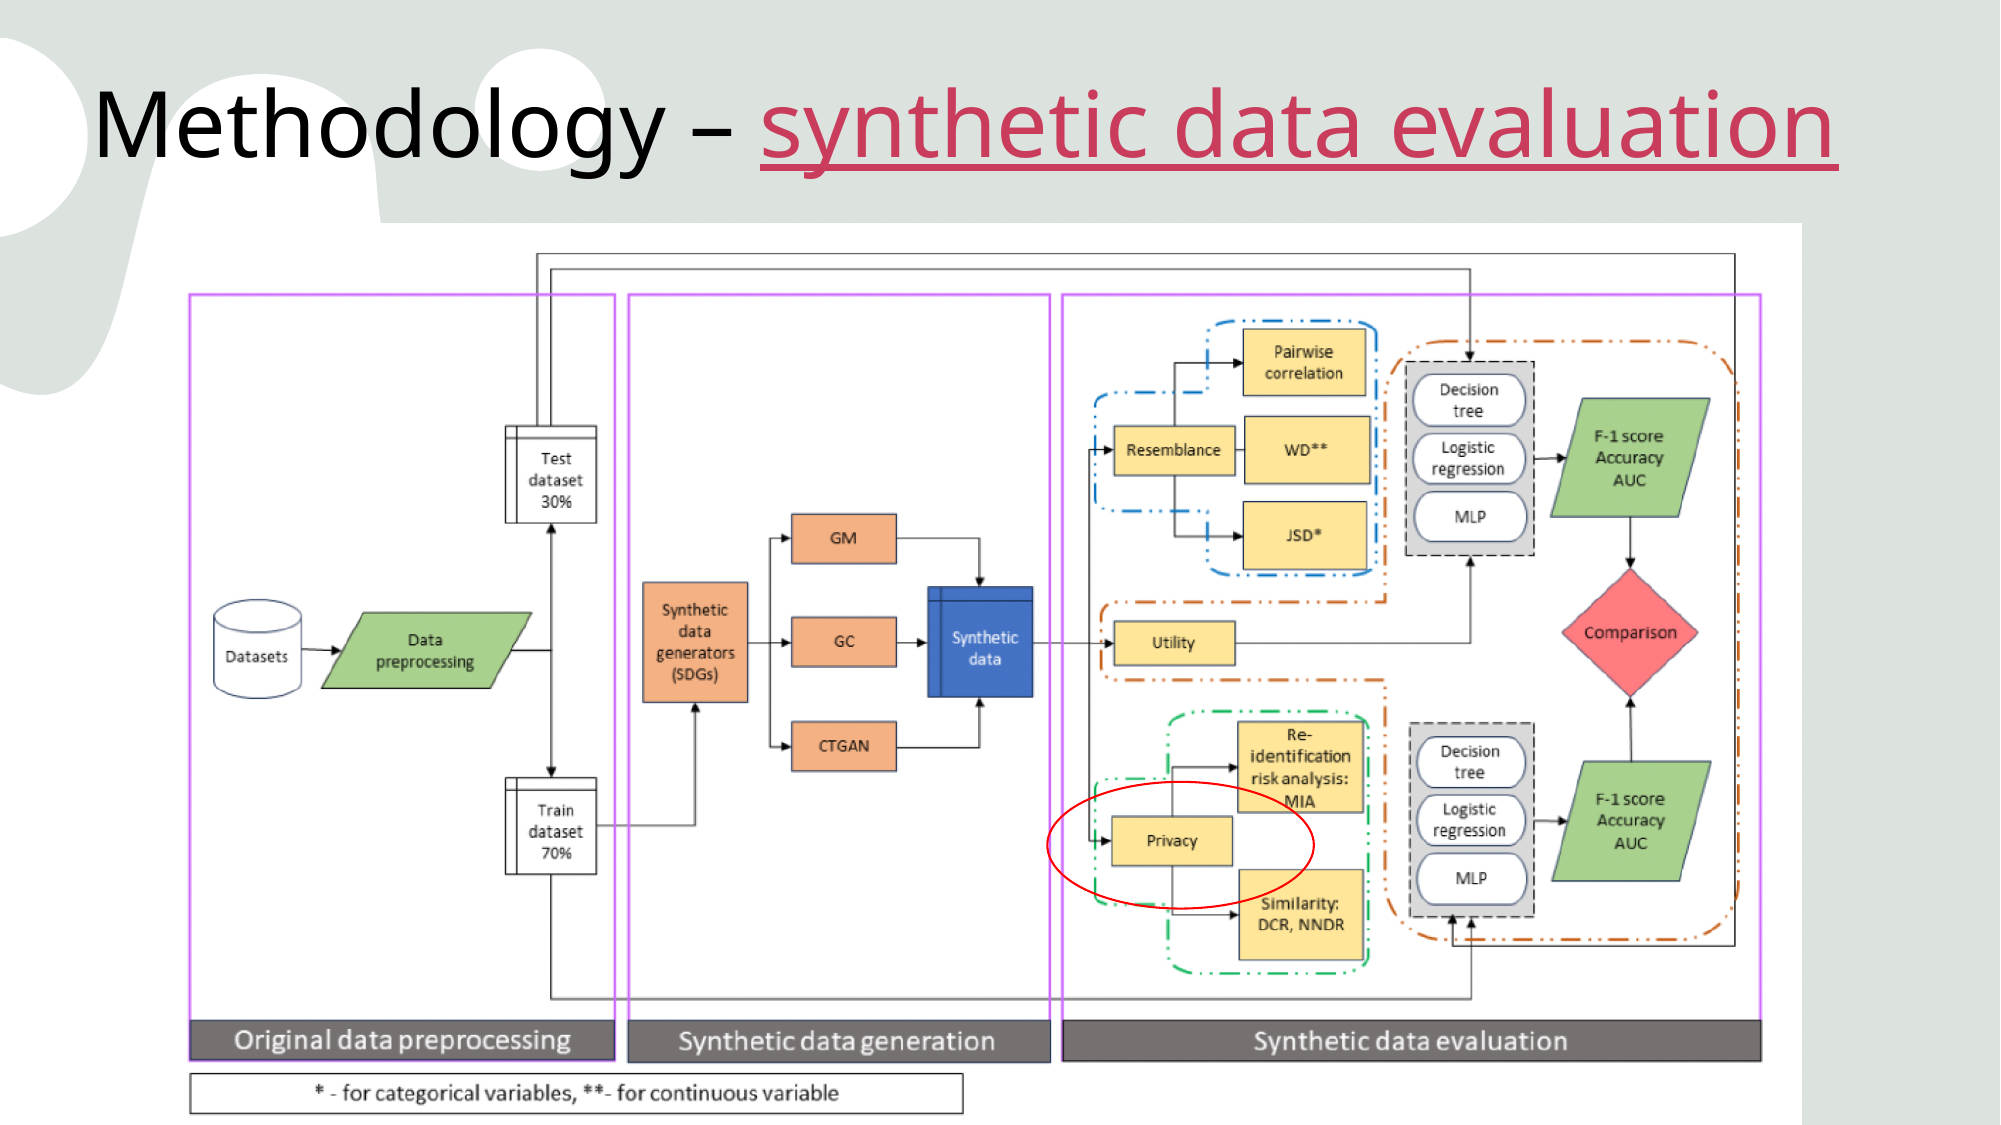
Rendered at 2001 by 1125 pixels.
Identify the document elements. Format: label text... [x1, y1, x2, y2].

title Methodology – synthetic data evaluation [76, 0, 1877, 184]
picture [152, 223, 1802, 1125]
